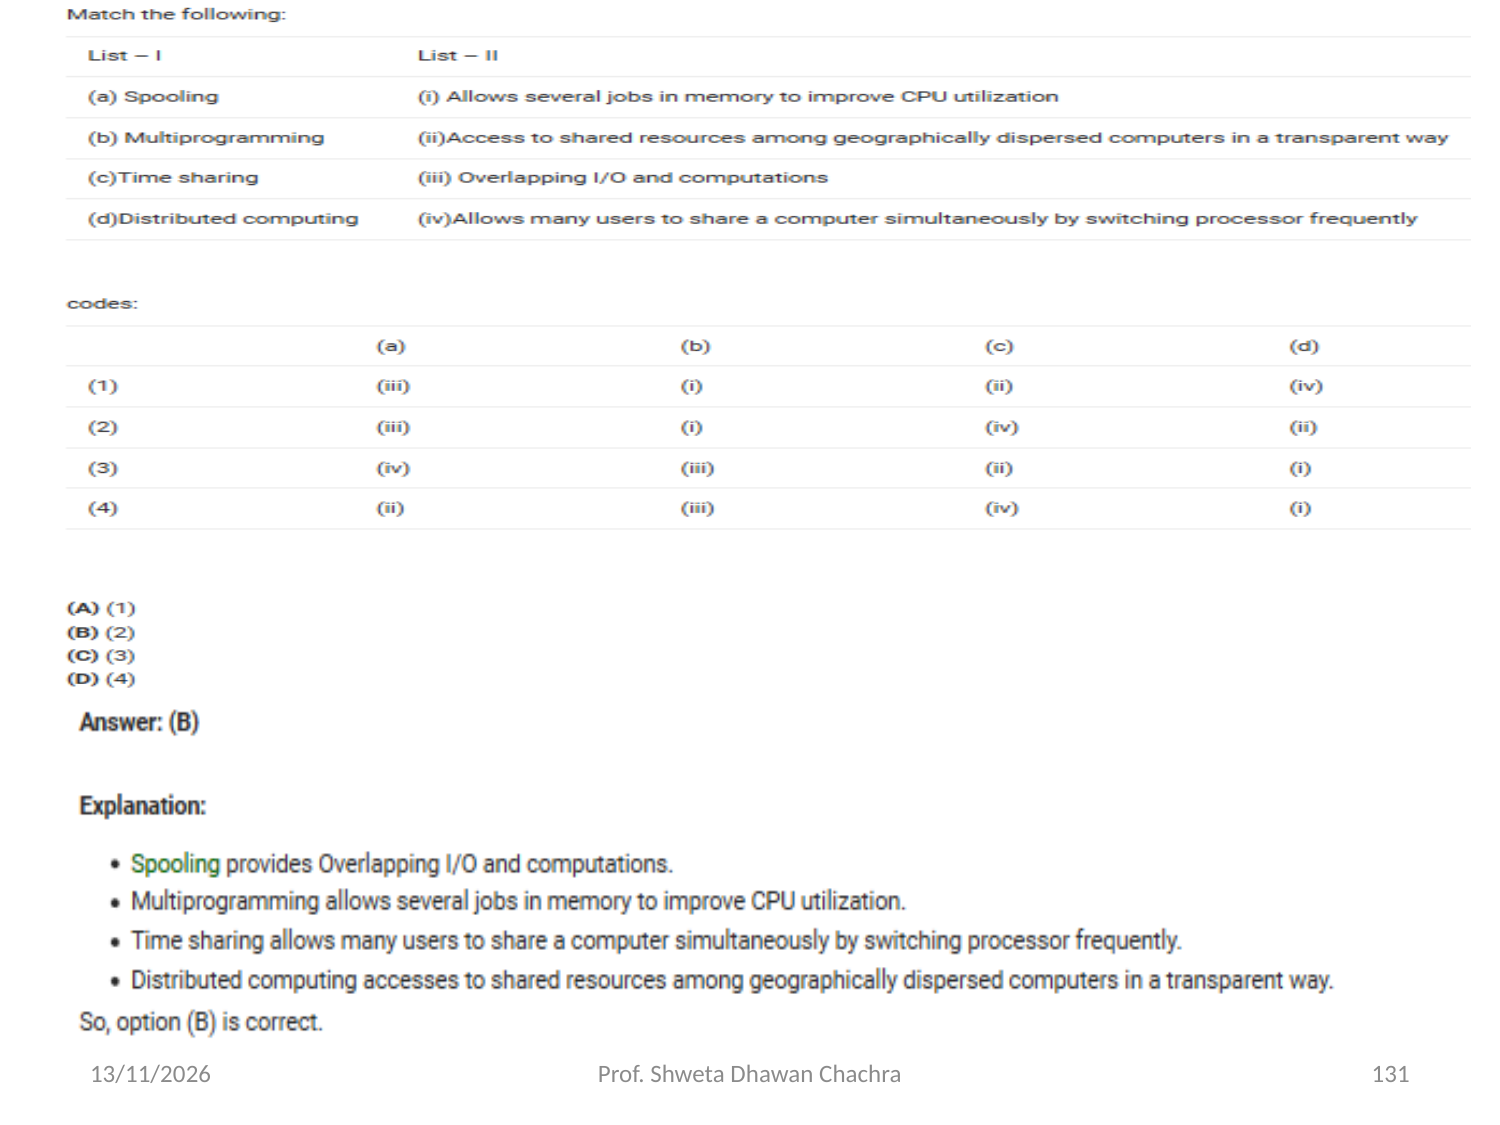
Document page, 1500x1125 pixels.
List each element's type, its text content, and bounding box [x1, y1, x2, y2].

picture [52, 0, 1471, 1059]
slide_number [75, 1067, 425, 1103]
slide_number 131 [1074, 1042, 1425, 1103]
footer Prof. Shweta Dhawan Chachra [512, 1067, 988, 1103]
